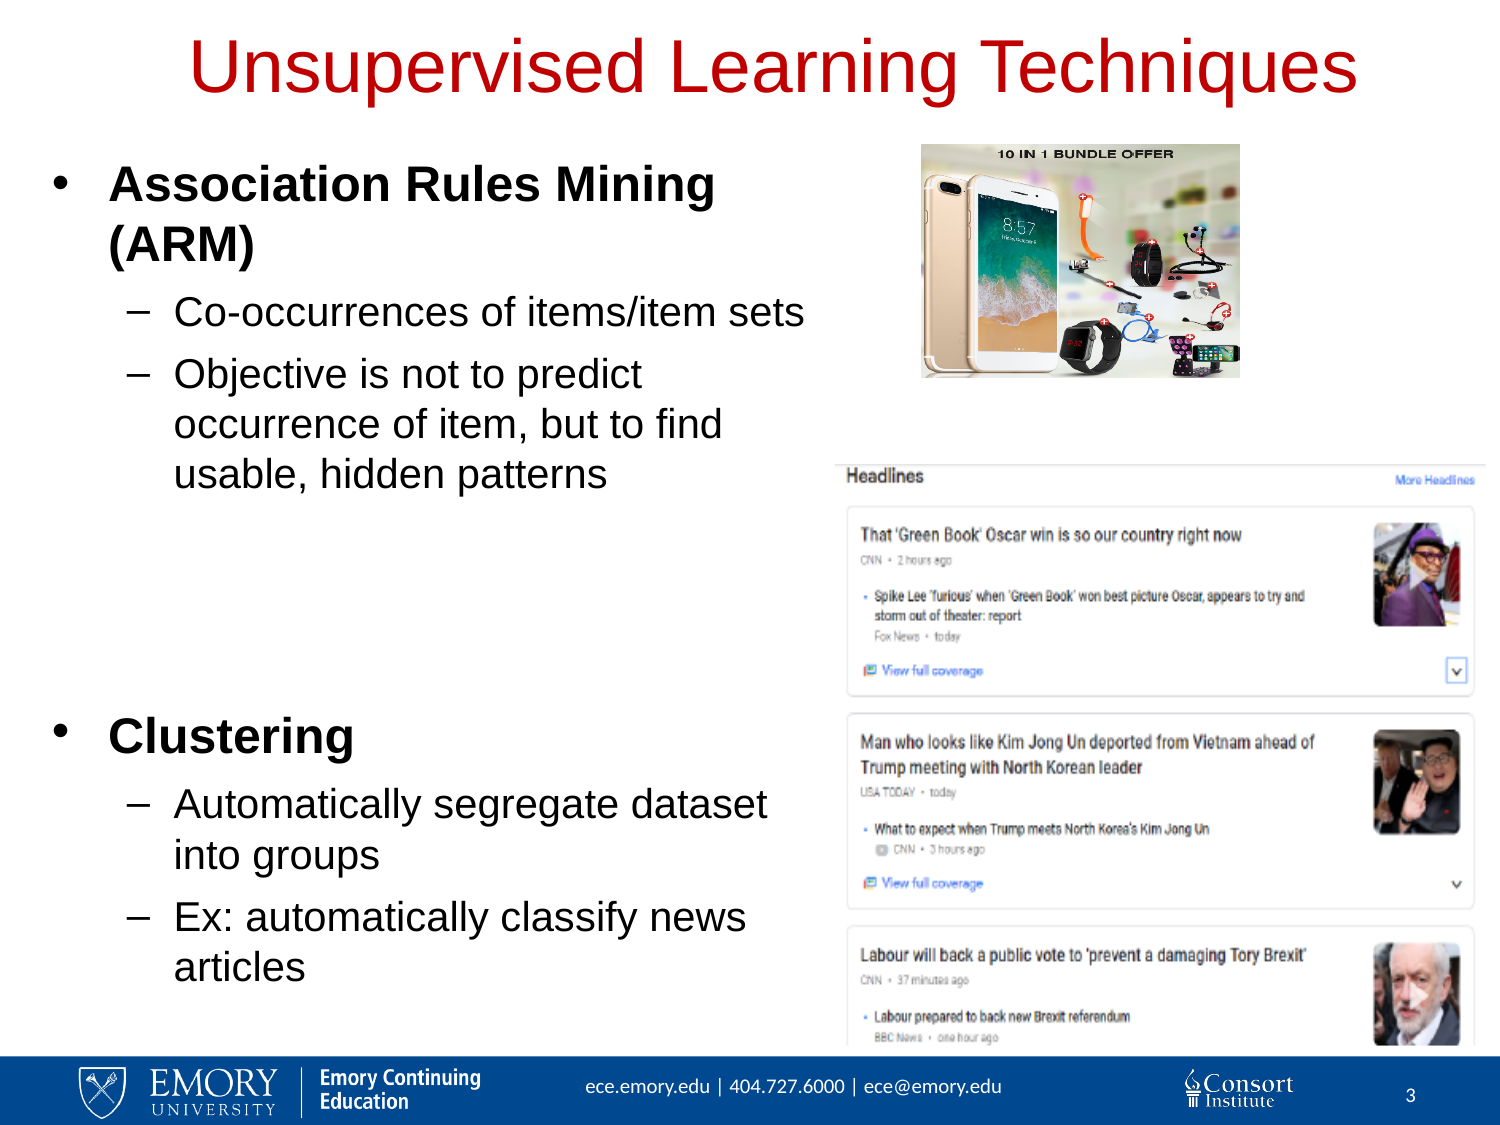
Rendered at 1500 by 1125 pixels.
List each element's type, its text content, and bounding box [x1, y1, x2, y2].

picture [1185, 1068, 1294, 1107]
picture [834, 464, 1486, 1046]
picture [75, 1056, 513, 1125]
title Unsupervised Learning Techniques [40, 6, 1500, 120]
picture [921, 144, 1240, 378]
list Association Rules Mining (ARM) Co-occurrences of items/item sets Objective is not to predict occurrence of item, but to find usable, hidden patterns Clustering Automatically segregate dataset into groups Ex: automatically classify news articles [36, 144, 835, 1003]
slide_number 3 [1335, 1074, 1486, 1125]
